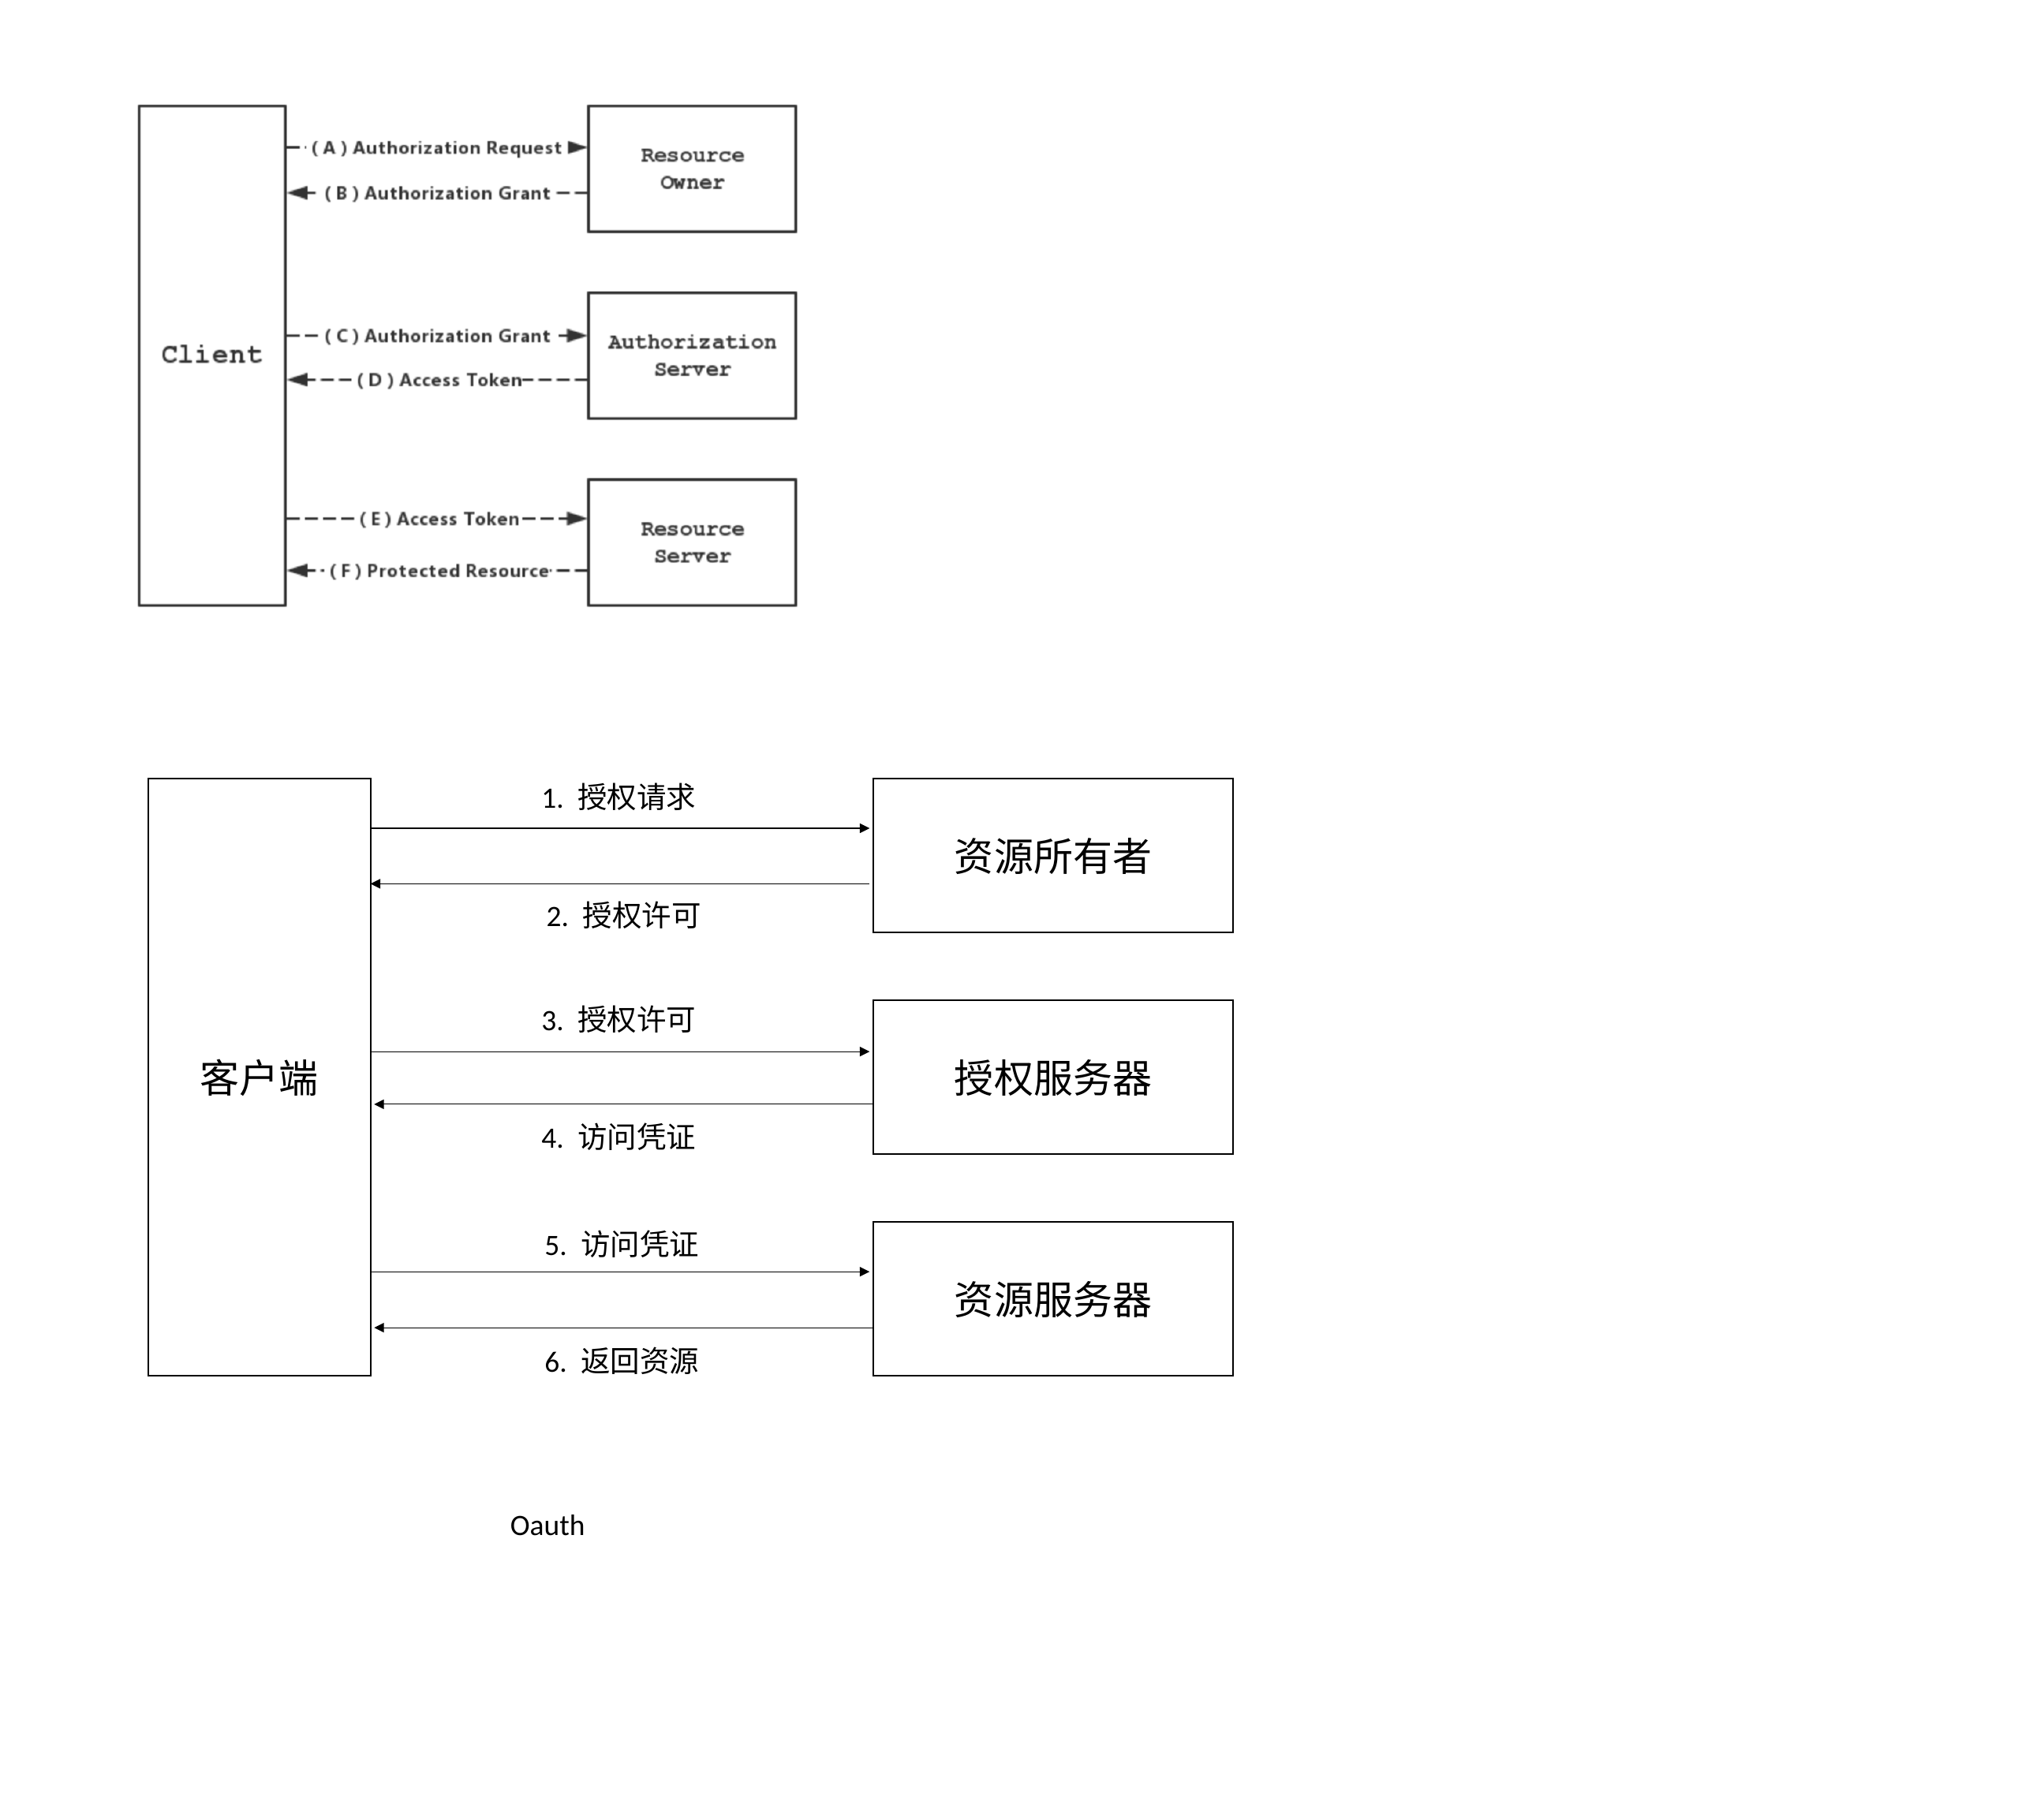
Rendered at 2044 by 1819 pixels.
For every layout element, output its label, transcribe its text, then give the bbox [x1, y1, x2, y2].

text_box 资源所有者 [873, 778, 1234, 933]
text_box 4. 访问凭证 [529, 1112, 708, 1160]
text_box 6. 返回资源 [532, 1336, 712, 1384]
picture [112, 76, 815, 617]
text_box 授权服务器 [873, 999, 1234, 1155]
text_box 5. 访问凭证 [532, 1220, 712, 1267]
text_box 3. 授权许可 [529, 995, 708, 1043]
text_box 1. 授权请求 [529, 772, 708, 820]
text_box 2. 授权许可 [534, 891, 713, 939]
text_box 客户端 [148, 778, 372, 1376]
text_box Oauth [499, 1500, 597, 1582]
text_box 资源服务器 [873, 1221, 1234, 1376]
